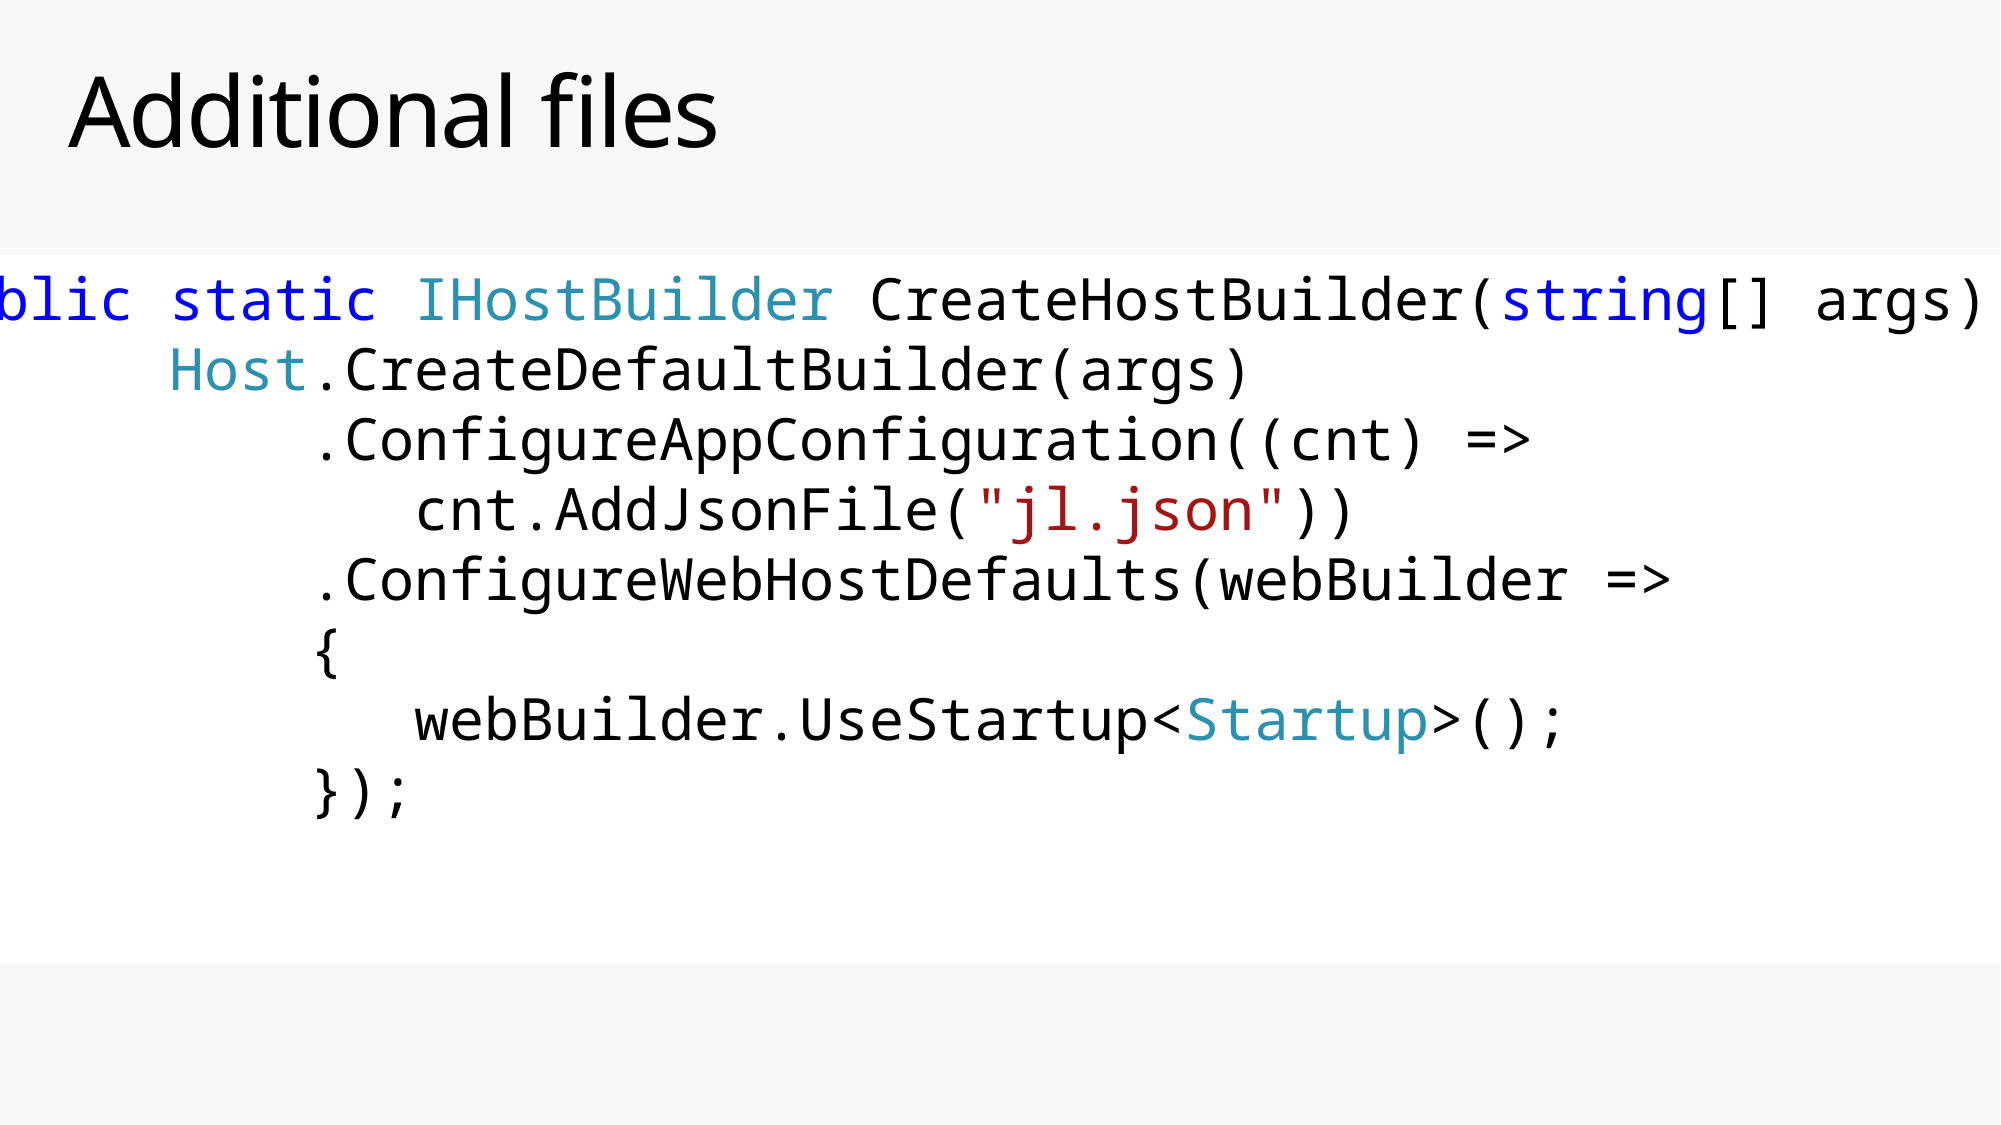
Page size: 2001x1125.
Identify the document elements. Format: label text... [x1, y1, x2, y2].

text_box public static IHostBuilder CreateHostBuilder(string[] args) => Host.CreateDefaultBuilder(args) .ConfigureAppConfiguration((cnt) => cnt.AddJsonFile("jl.json")) .ConfigureWebHostDefaults(webBuilder => { webBuilder.UseStartup<Startup>(); }); [0, 254, 2000, 965]
title Additional files [44, 47, 1957, 196]
